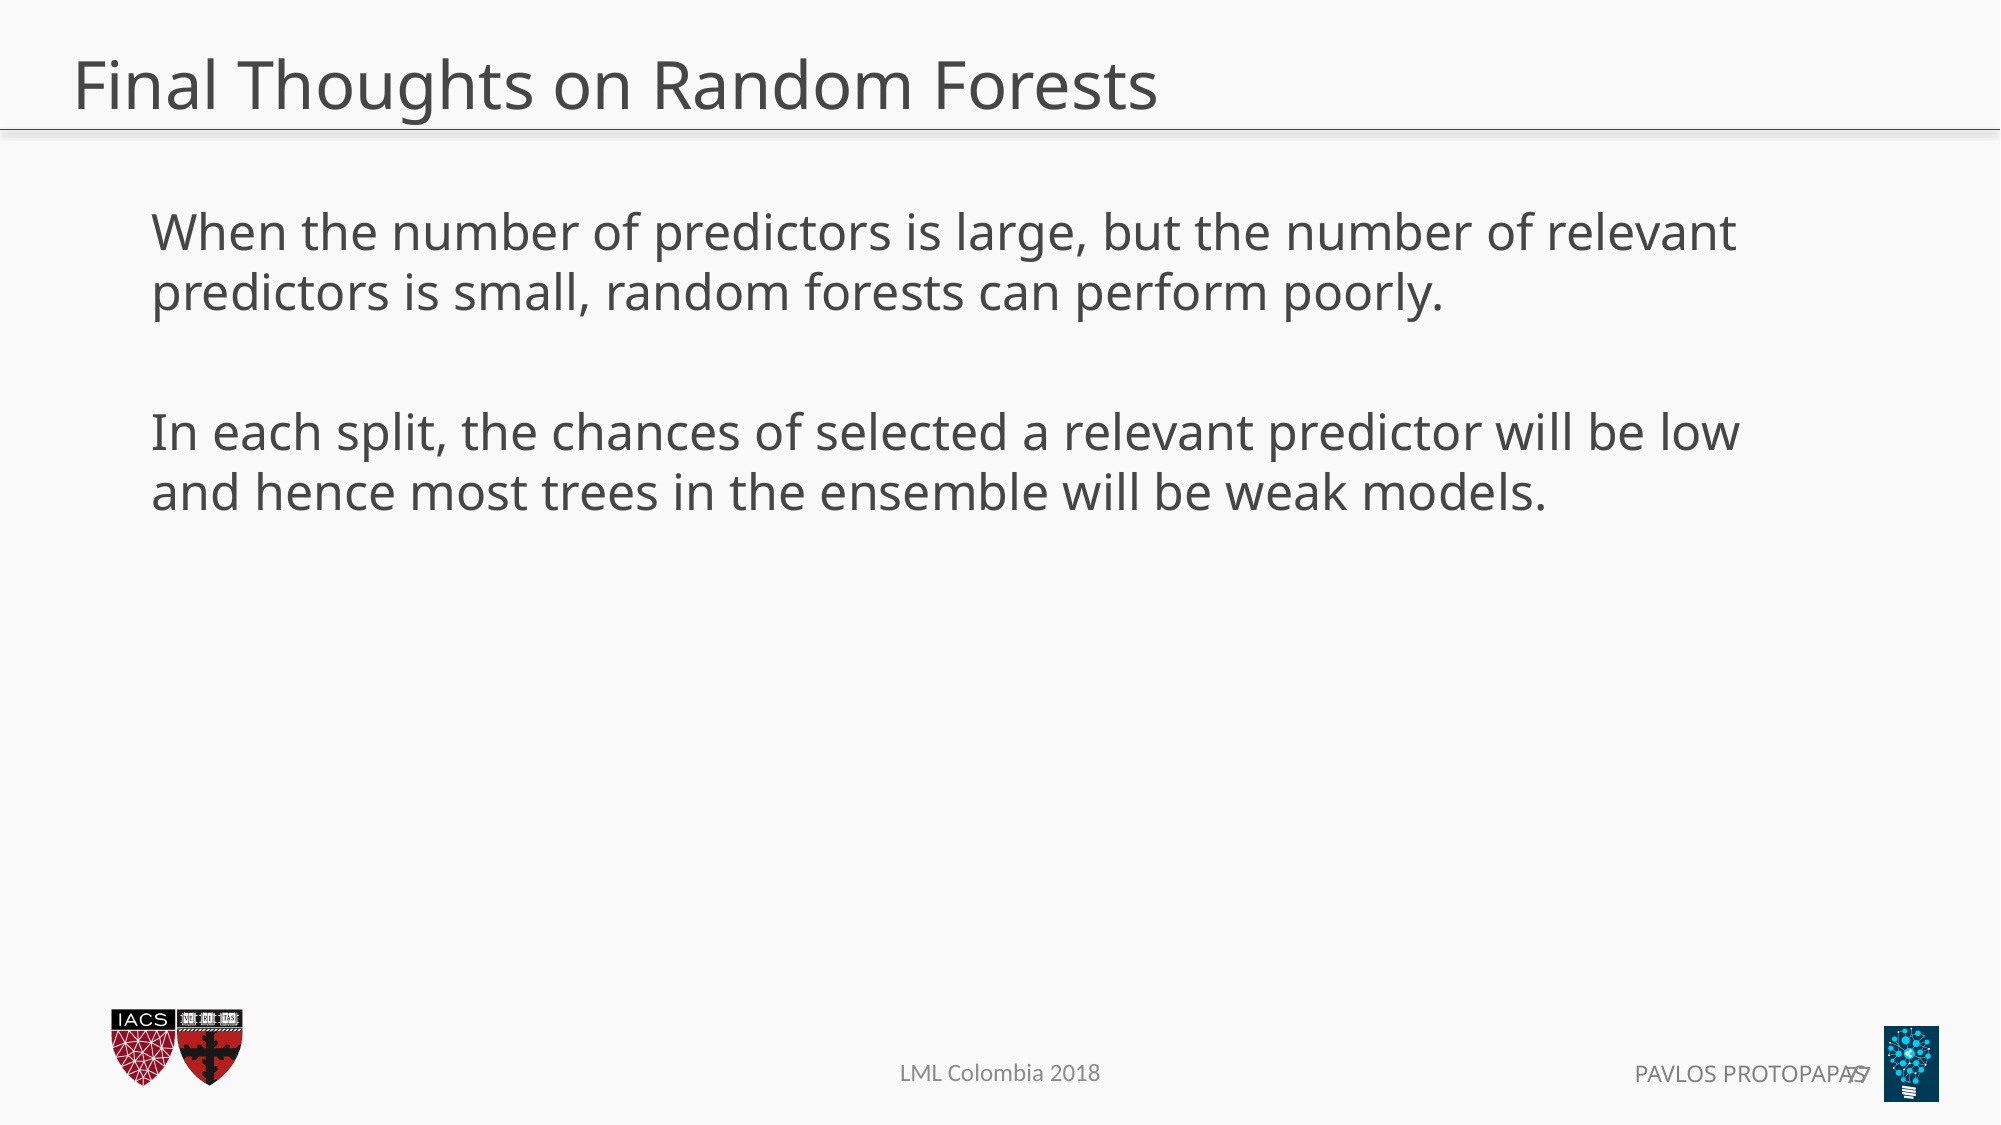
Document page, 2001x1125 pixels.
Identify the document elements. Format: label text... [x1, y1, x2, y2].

slide_number 77 [1419, 1043, 1886, 1104]
picture [109, 1009, 243, 1086]
picture [1903, 1086, 1915, 1098]
title Final Thoughts on Random Forests [57, 35, 1943, 162]
list When the number of predictors is large, but the number of relevant predictors is small, random forests can perform poorly. In each split, the chances of selected a relevant predictor will be low and hence most trees in the ensemble will be weak models. [136, 193, 1831, 540]
picture [1905, 1049, 1913, 1058]
